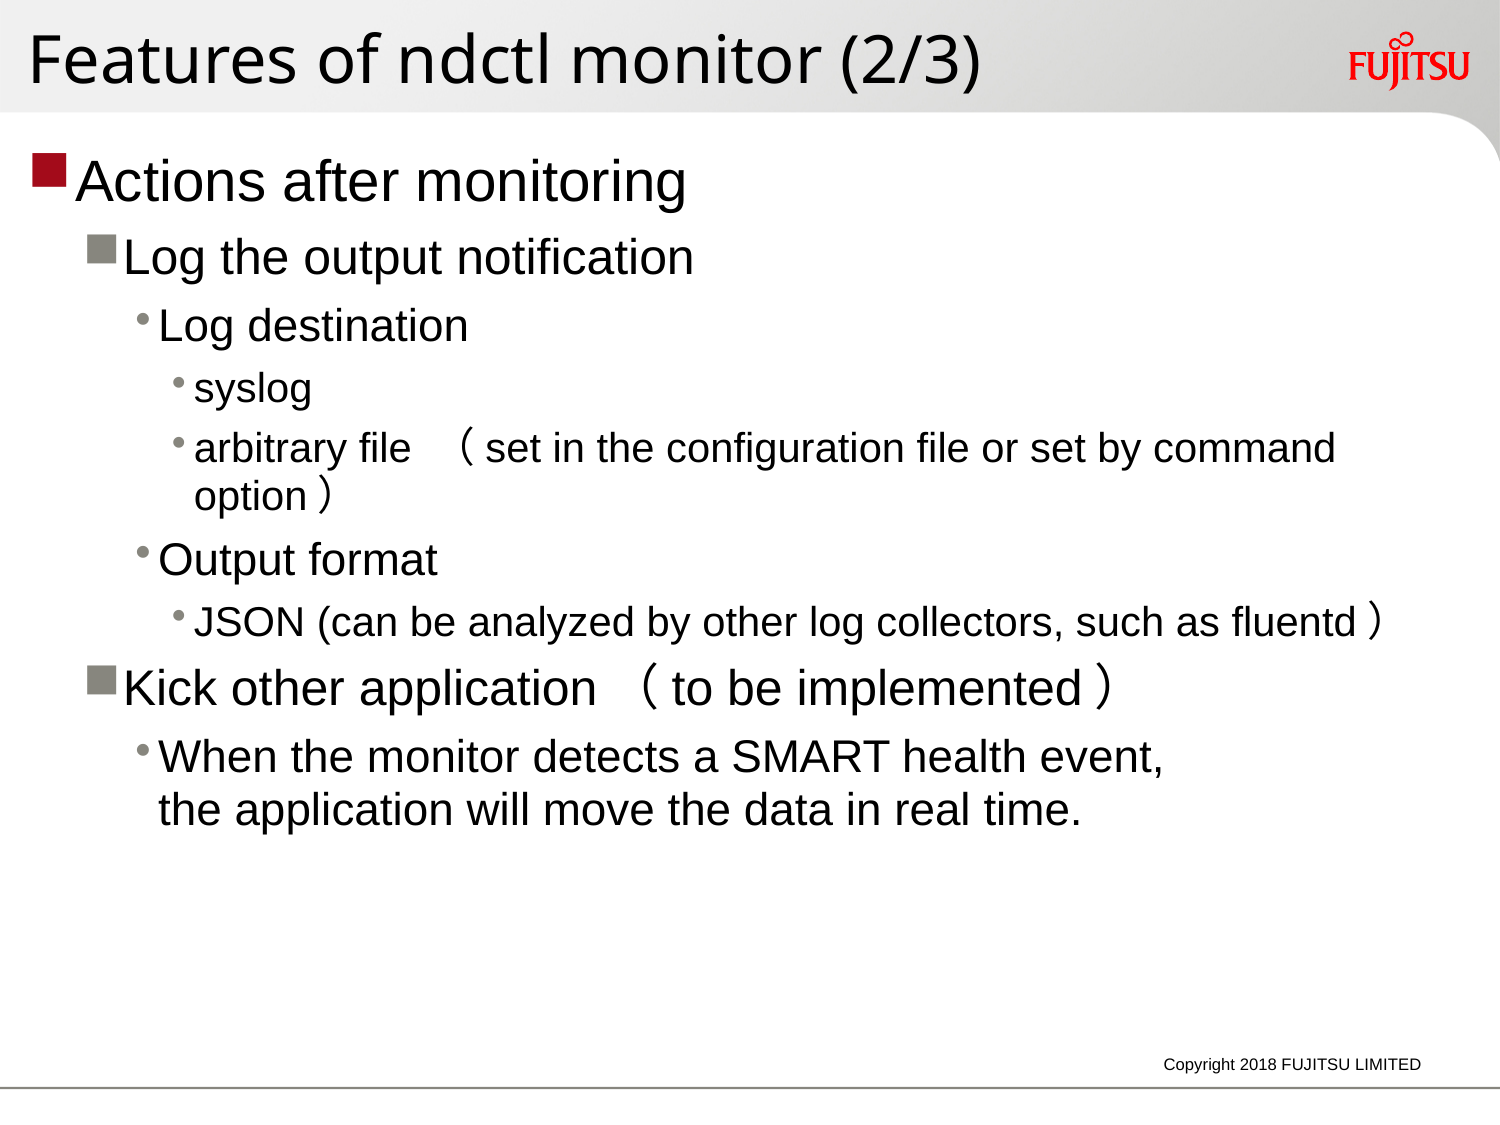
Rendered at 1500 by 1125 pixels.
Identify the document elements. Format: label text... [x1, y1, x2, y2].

footer Copyright 2018 FUJITSU LIMITED [761, 1046, 1422, 1080]
list Actions after monitoring Log the output notification Log destination syslog arbitrary file （set in the configuration file or set by command option） Output format JSON (can be analyzed by other log collectors, such as fluentd） Kick other application（to be implemented） When the monitor detects a SMART health event, the application will move the data in real time. [27, 142, 1469, 1061]
title Features of ndctl monitor (2/3) [27, 0, 1317, 114]
picture [0, 0, 1500, 176]
